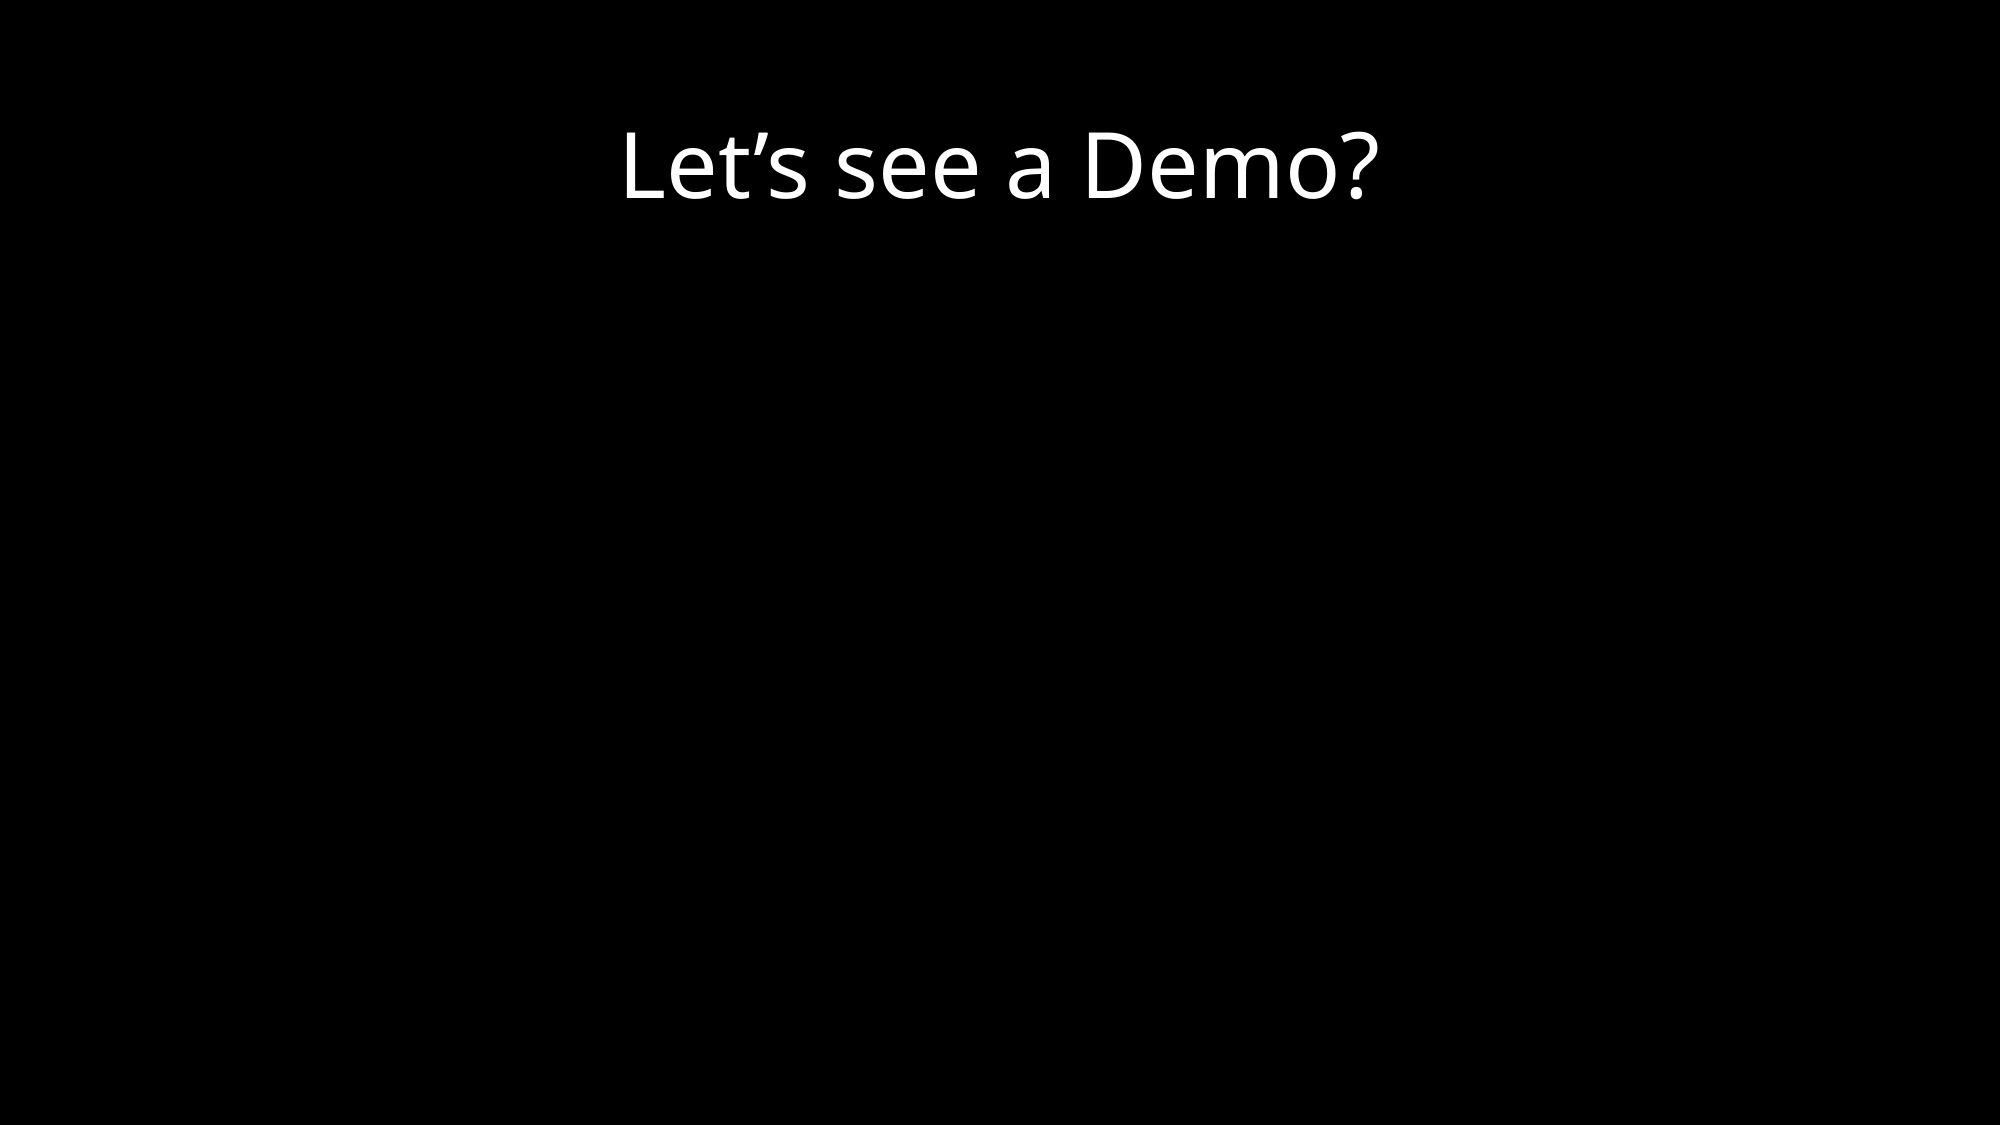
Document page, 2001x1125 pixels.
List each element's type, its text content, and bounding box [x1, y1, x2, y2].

title Let’s see a Demo? [137, 59, 1863, 278]
